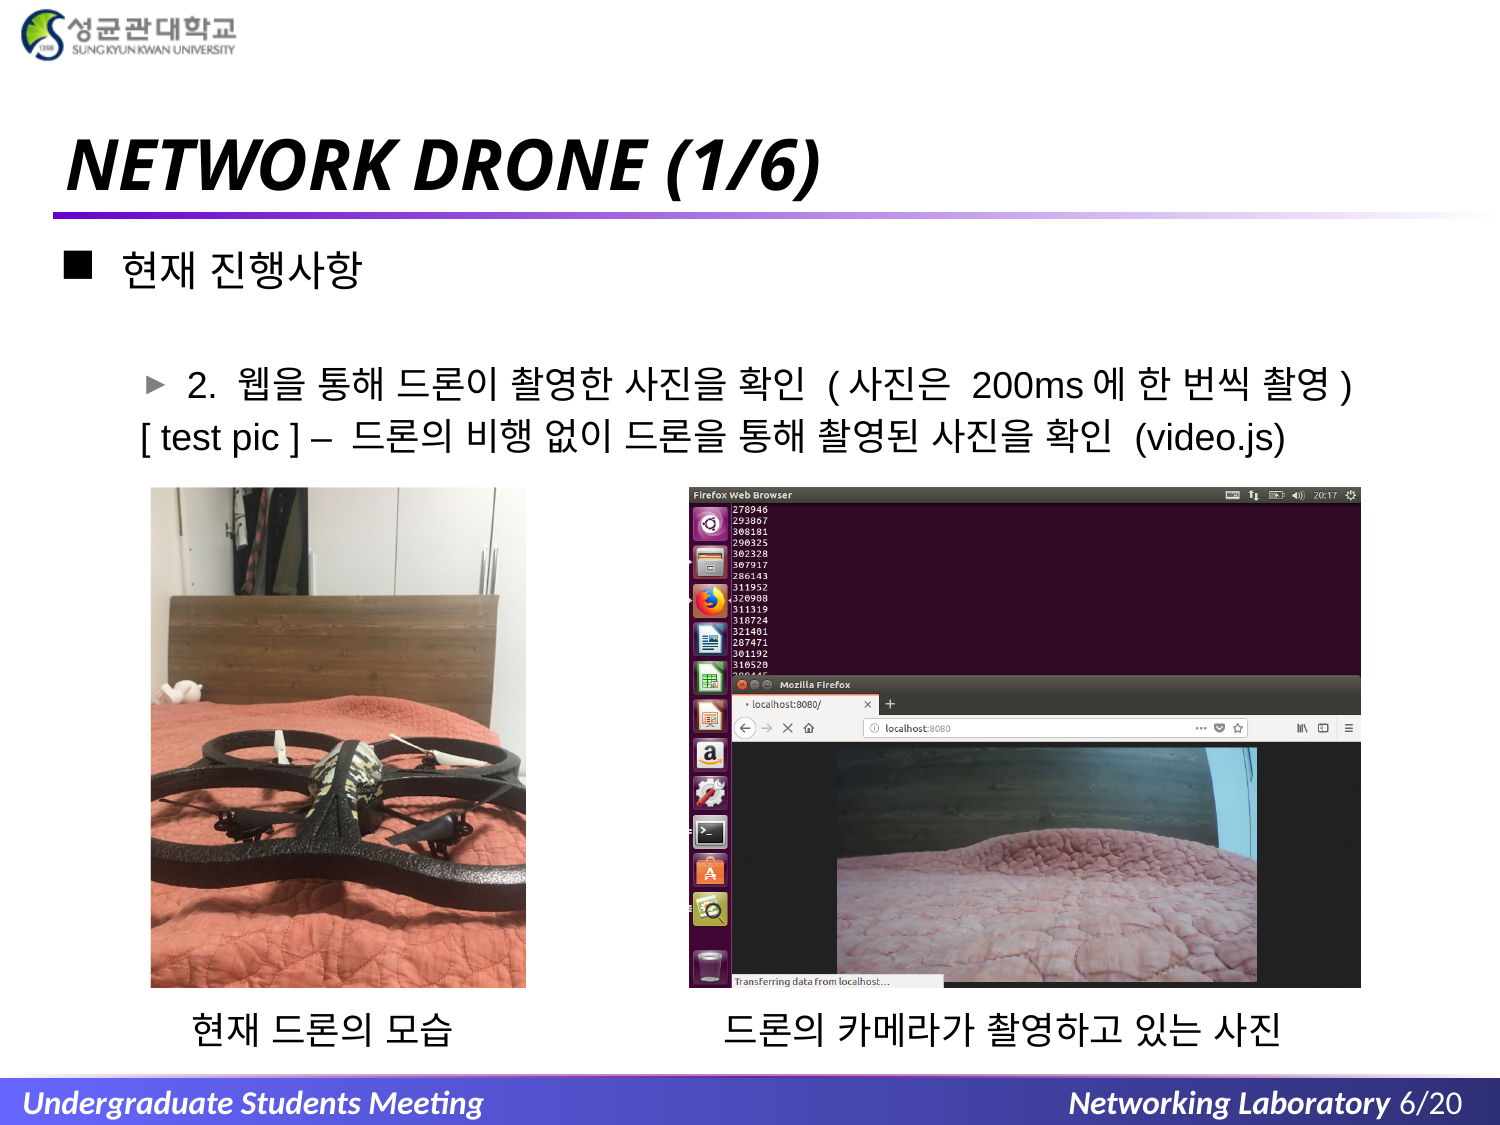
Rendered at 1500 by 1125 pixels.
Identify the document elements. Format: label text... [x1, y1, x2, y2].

title NETWORK DRONE (1/6) [50, 24, 1463, 213]
picture [0, 0, 254, 65]
list 현재 진행사항 2. 웹을 통해 드론이 촬영한 사진을 확인 (사진은 200ms에 한 번씩 촬영) [ test pic ] – 드론의 비행 없이 드론을 통해 촬영된 사진을 확인 (video.js) [50, 237, 1500, 988]
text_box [689, 487, 1465, 1061]
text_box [149, 487, 563, 1061]
